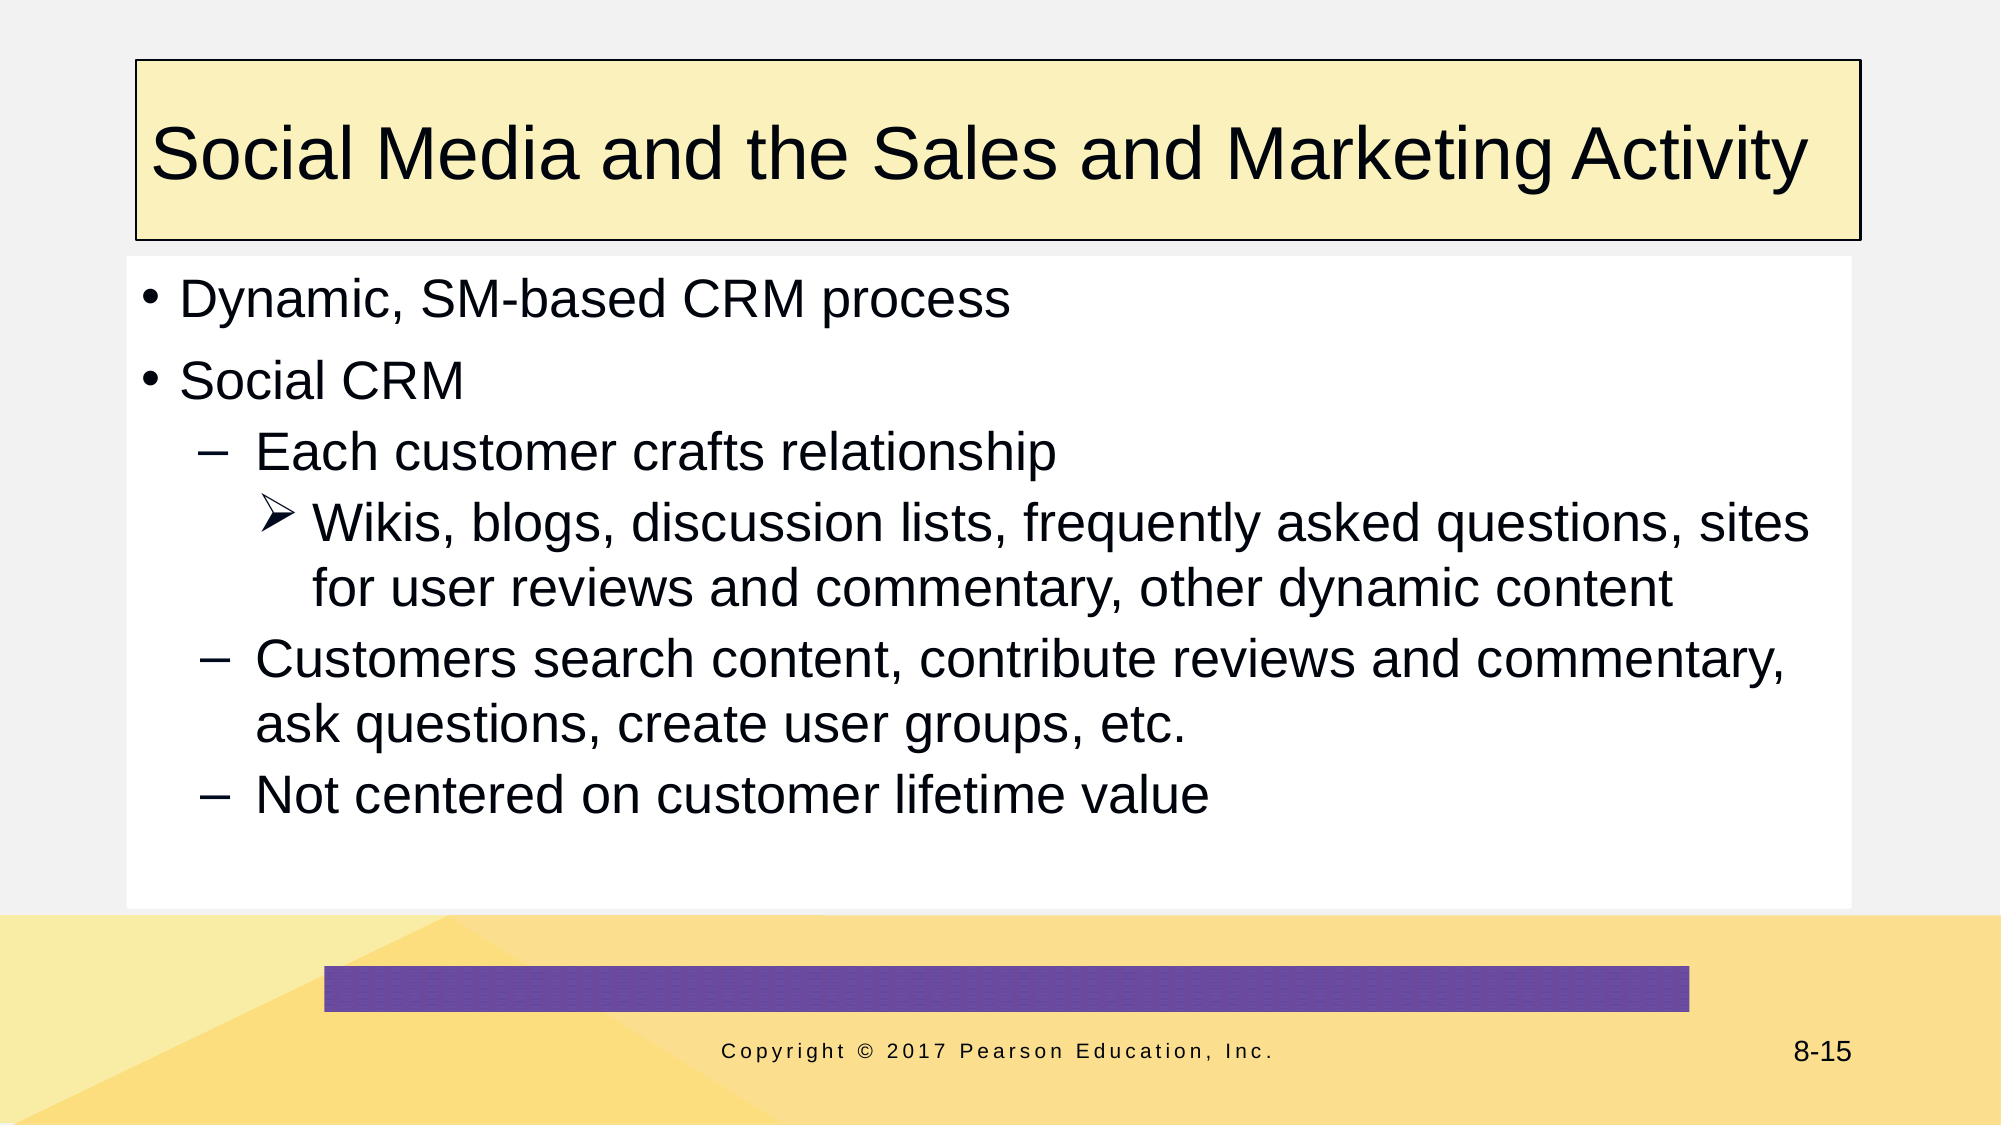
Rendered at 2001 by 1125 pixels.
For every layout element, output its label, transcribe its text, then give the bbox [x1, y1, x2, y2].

list Dynamic, SM-based CRM process Social CRM Each customer crafts relationship Wikis, blogs, discussion lists, frequently asked questions, sites for user reviews and commentary, other dynamic content Customers search content, contribute reviews and commentary, ask questions, create user groups, etc. Not centered on customer lifetime value [126, 255, 1852, 909]
footer Copyright © 2017 Pearson Education, Inc. [326, 1025, 1677, 1075]
title Social Media and the Sales and Marketing Activity [135, 59, 1862, 241]
